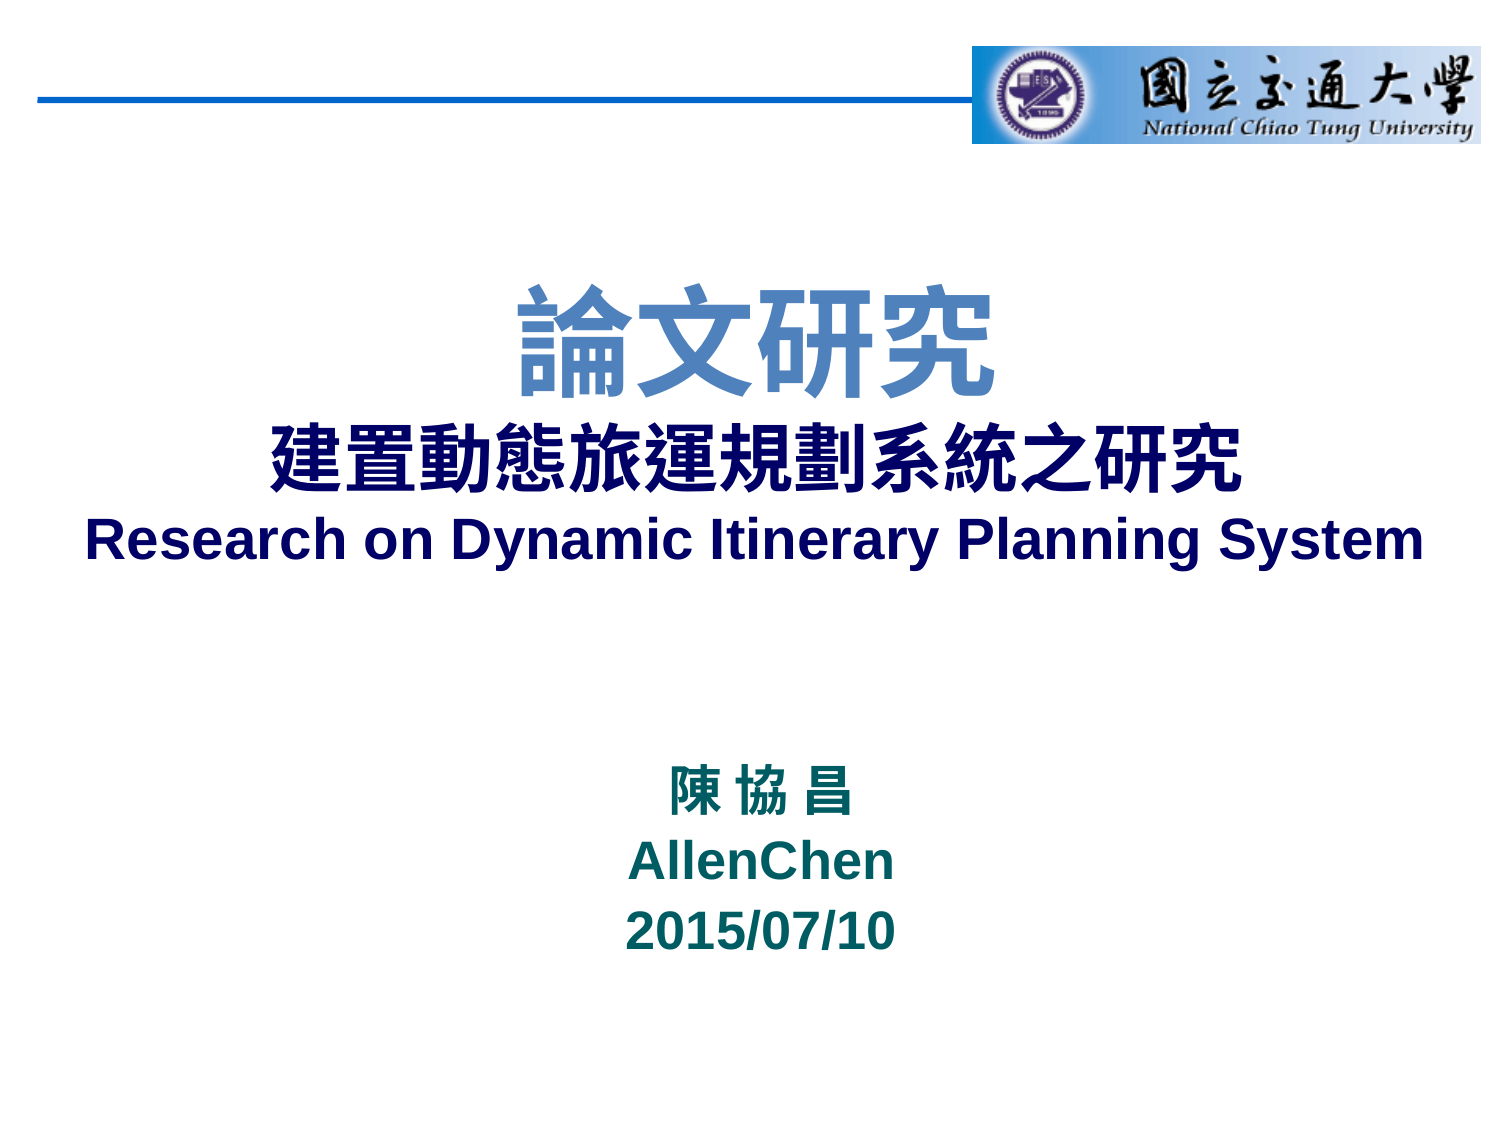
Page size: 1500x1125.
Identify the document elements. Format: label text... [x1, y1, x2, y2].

subtitle 陳 協 昌 AllenChen 2015/07/10 [442, 621, 1081, 910]
title 論文研究 建置動態旅運規劃系統之研究 Research on Dynamic Itinerary Planning System [29, 324, 1483, 513]
picture [974, 46, 1481, 144]
